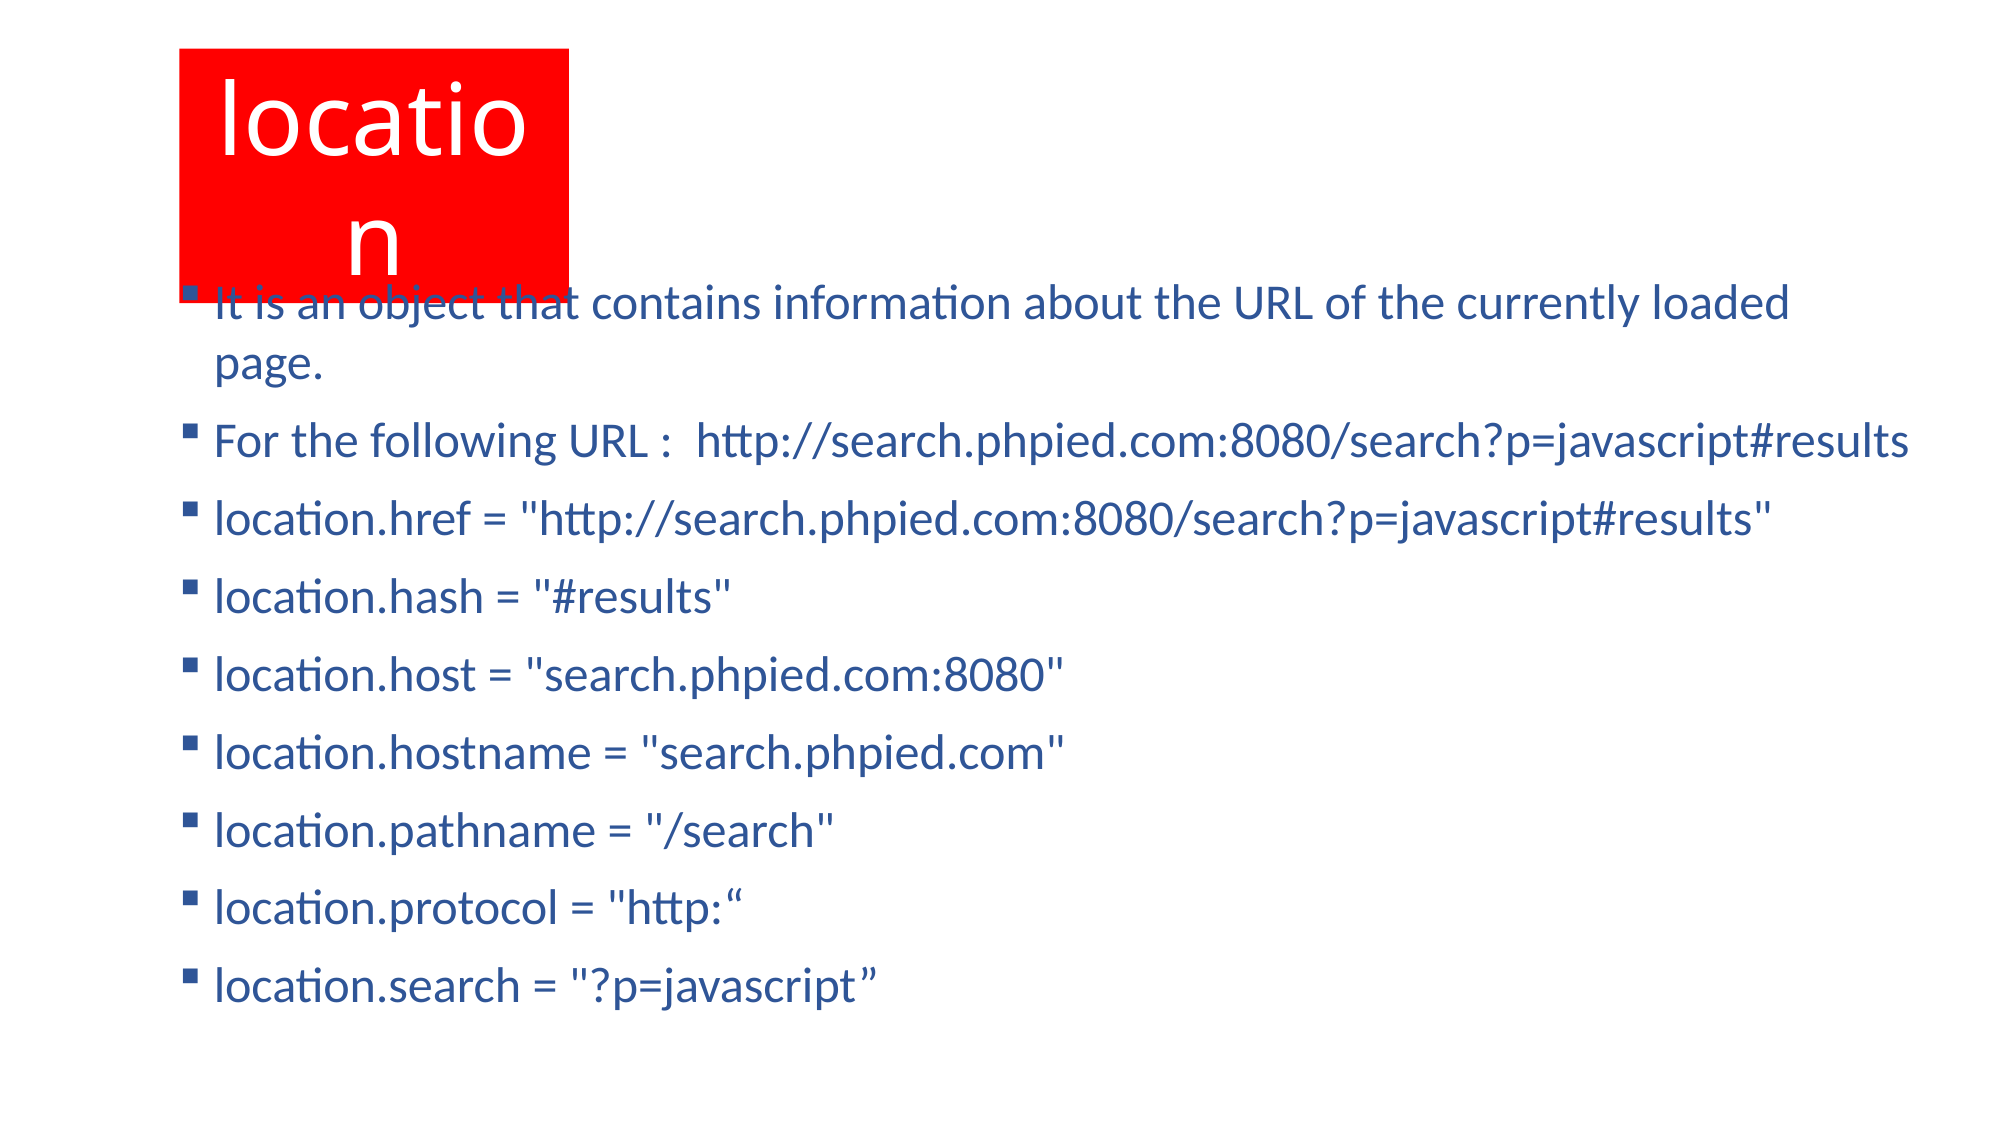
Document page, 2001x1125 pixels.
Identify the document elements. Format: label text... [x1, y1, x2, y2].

text_box location [179, 48, 569, 262]
text_box It is an object that contains information about the URL of the currently loaded page. For the following URL : http://search.phpied.com:8080/search?p=javascript#results location.href = "http://search.phpied.com:8080/search?p=javascript#results" location.hash = "#results" location.host = "search.phpied.com:8080" location.hostname = "search.phpied.com" location.pathname = "/search" location.protocol = "http:“ location.search = "?p=javascript” [163, 262, 1927, 1050]
